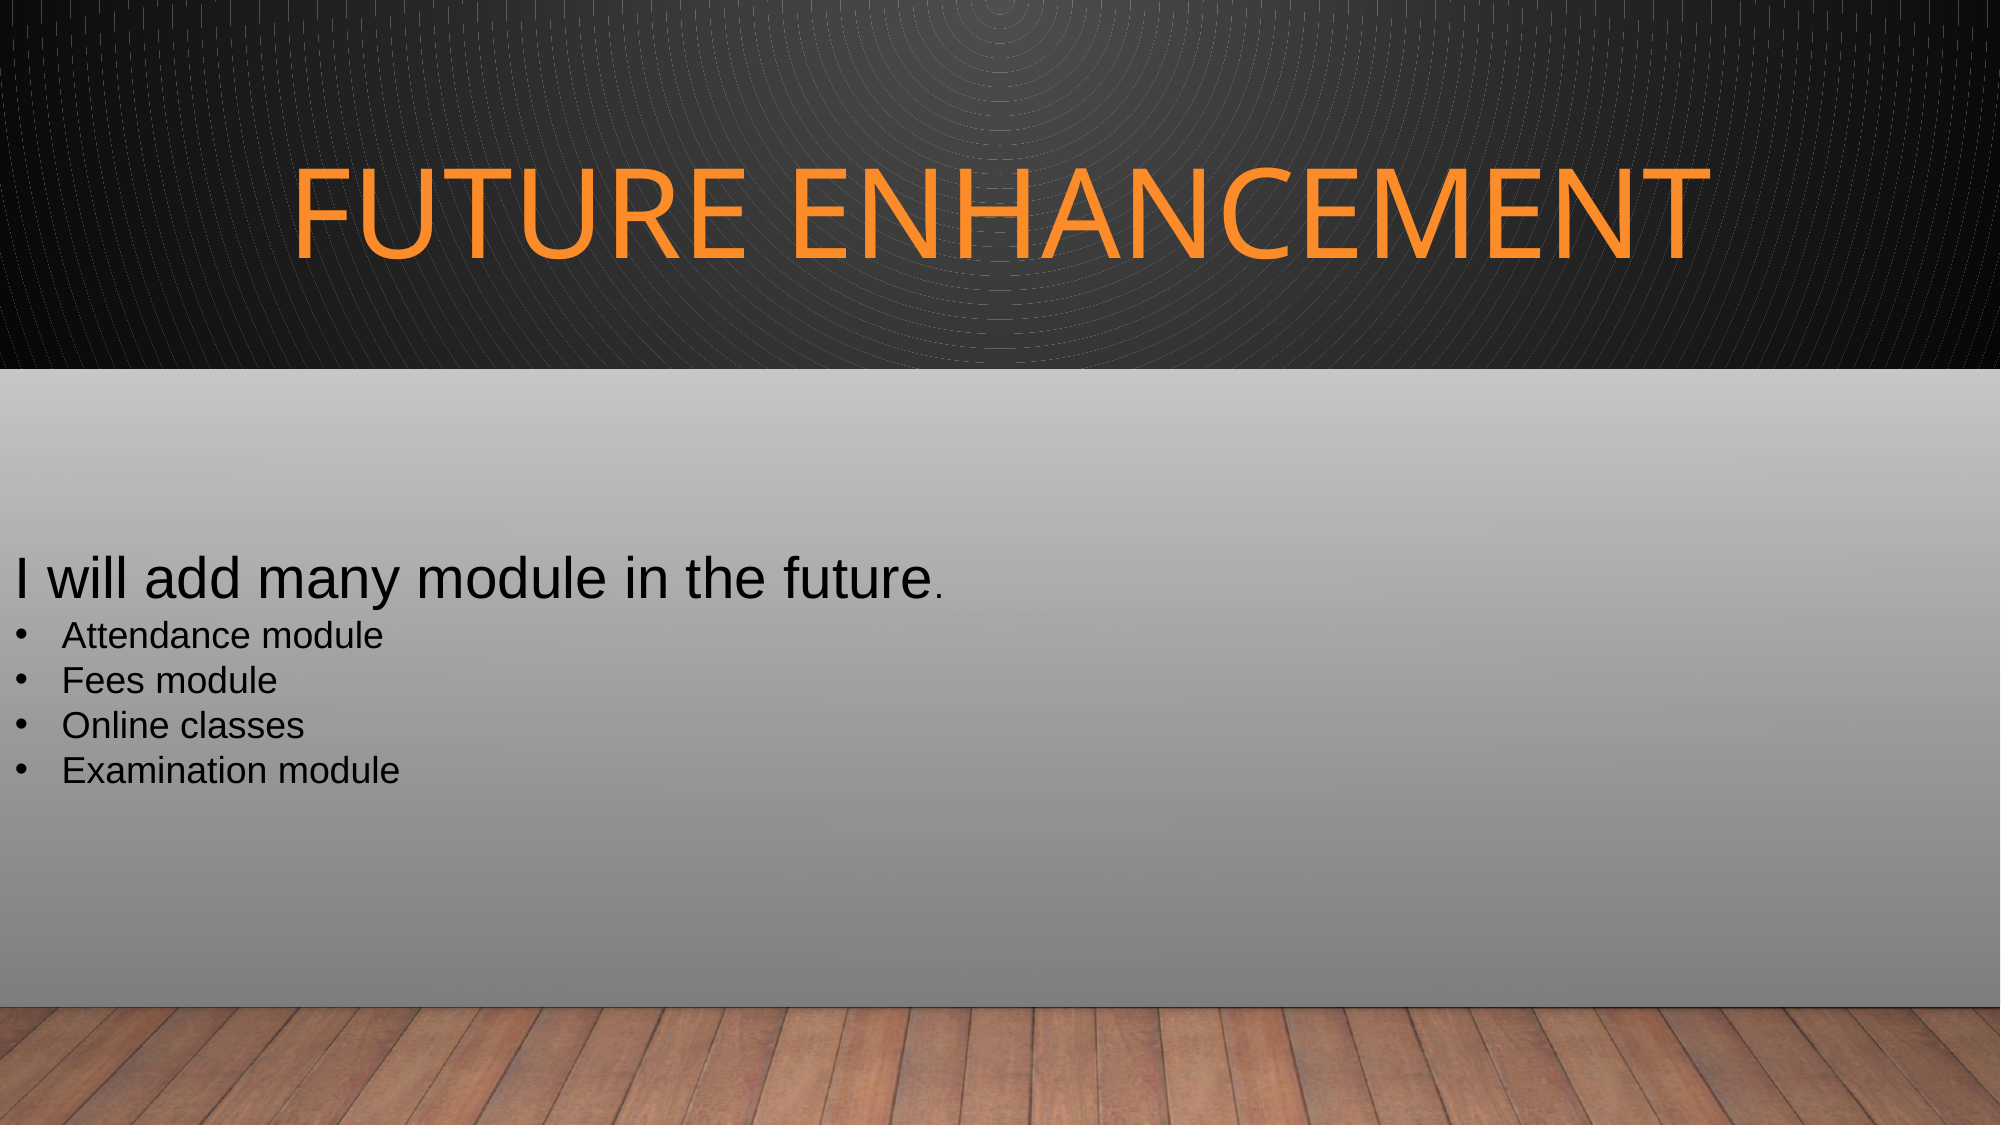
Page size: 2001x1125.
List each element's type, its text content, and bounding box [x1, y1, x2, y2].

title Future enhancement [238, 131, 1763, 305]
text_box I will add many module in the future. Attendance module Fees module Online classes Examination module [0, 369, 2000, 1007]
picture [0, 1007, 2000, 1125]
